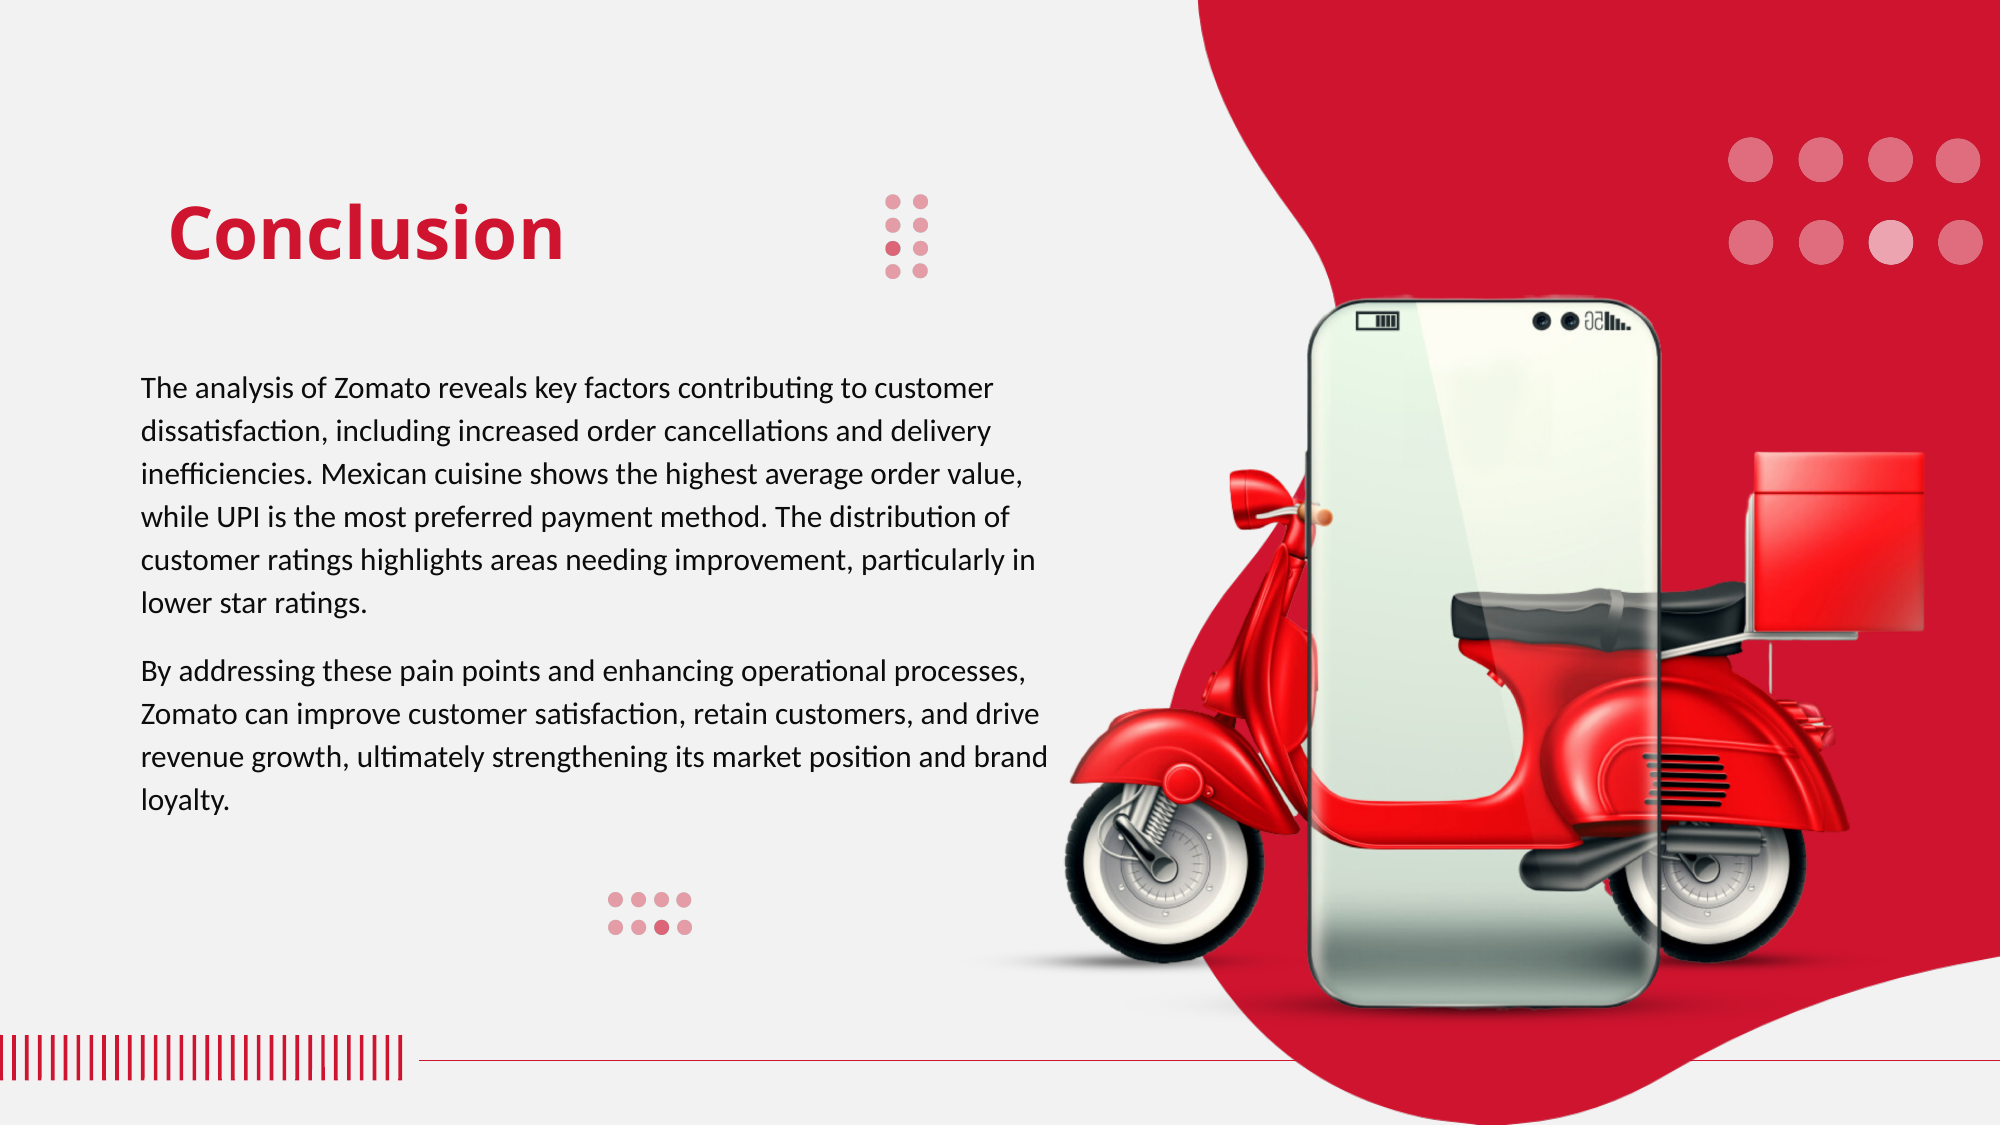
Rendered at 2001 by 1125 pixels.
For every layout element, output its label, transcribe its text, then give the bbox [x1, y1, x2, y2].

picture [864, 195, 949, 279]
picture [1158, 0, 2000, 1125]
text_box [949, 293, 1926, 1032]
picture [608, 892, 692, 935]
text_box The analysis of Zomato reveals key factors contributing to customer dissatisfaction, including increased order cancellations and delivery inefficiencies. Mexican cuisine shows the highest average order value, while UPI is the most preferred payment method. The distribution of customer ratings highlights areas needing improvement, particularly in lower star ratings. By addressing these pain points and enhancing operational processes, Zomato can improve customer satisfaction, retain customers, and drive revenue growth, ultimately strengthening its market position and brand loyalty. [125, 353, 944, 902]
title Conclusion [152, 189, 692, 393]
